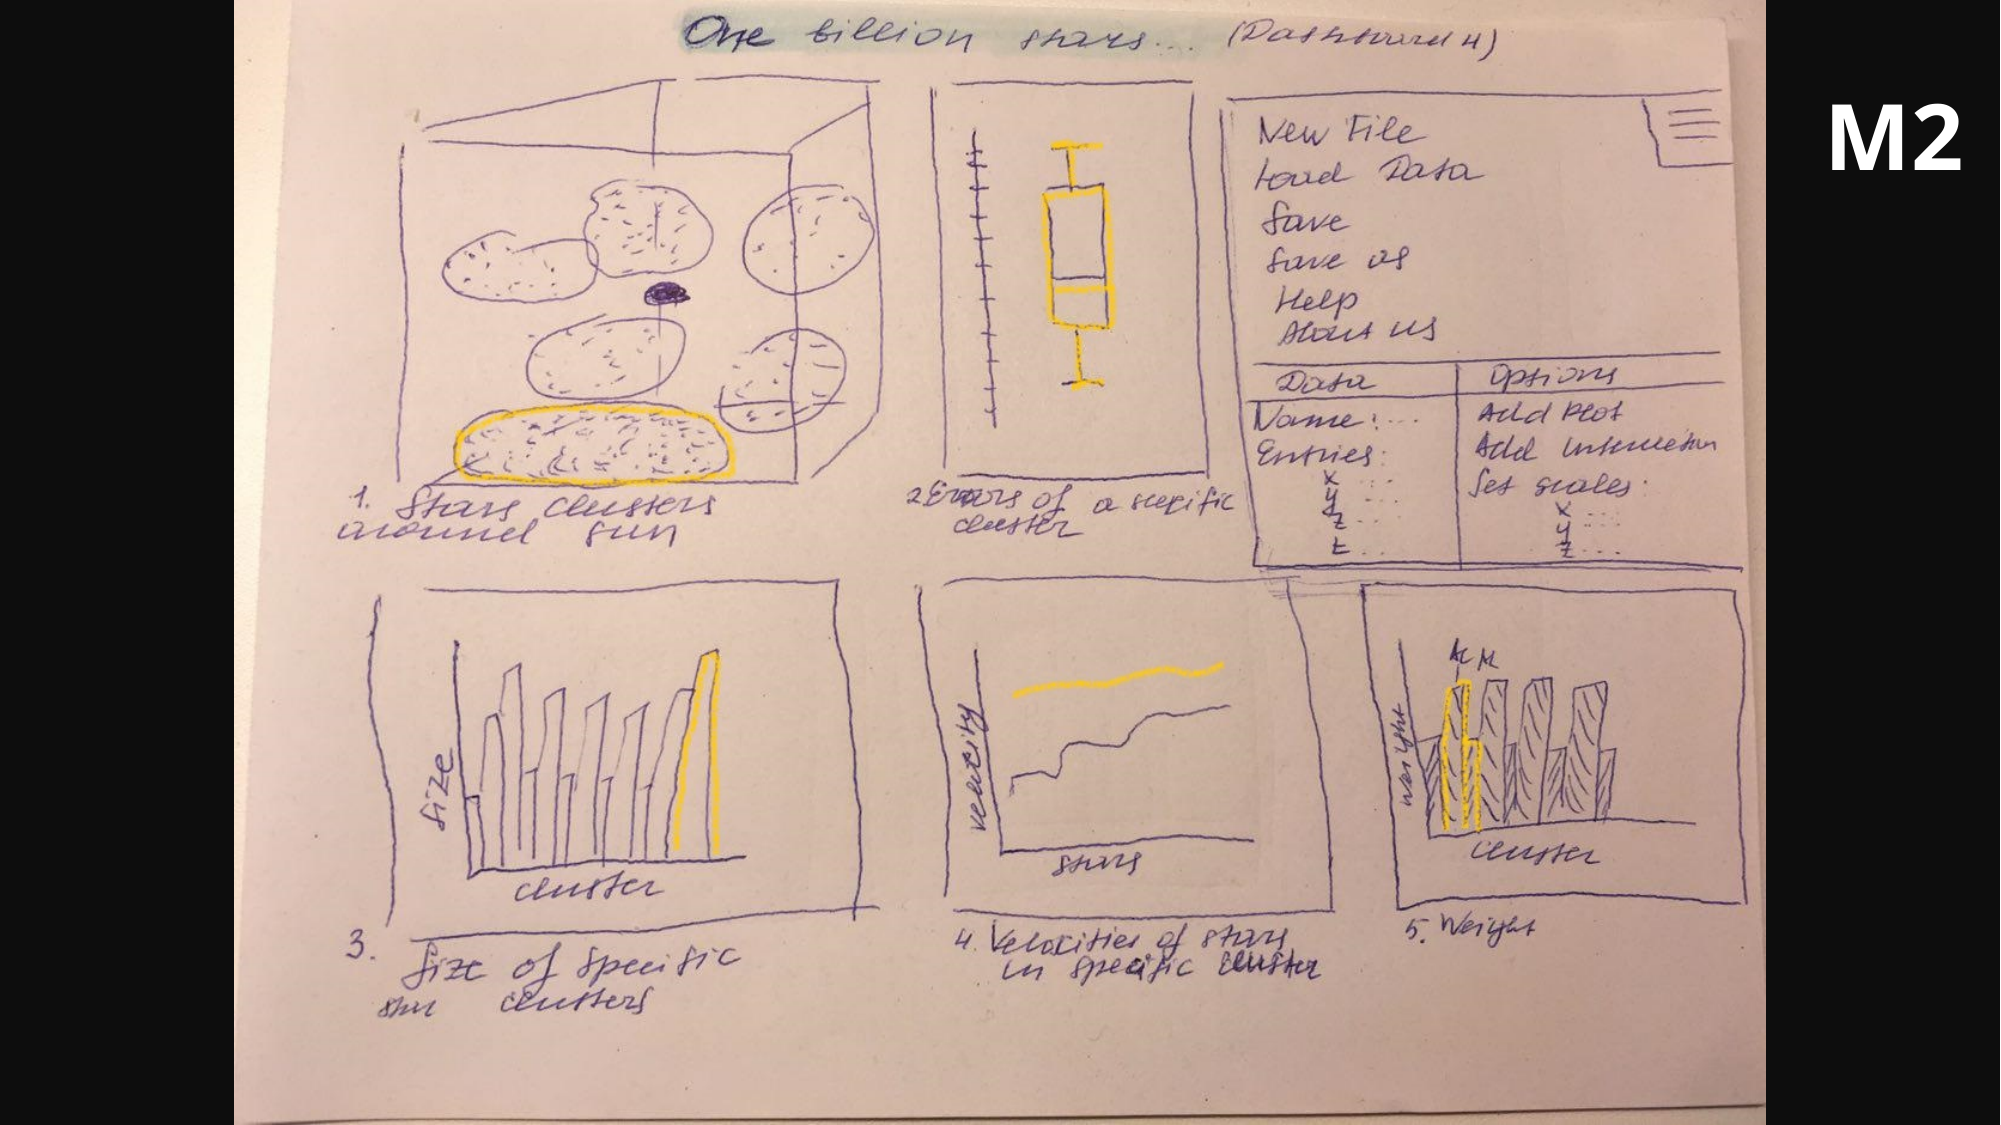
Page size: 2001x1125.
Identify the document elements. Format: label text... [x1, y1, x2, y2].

text_box M2 [1810, 71, 1980, 197]
picture [234, 0, 1766, 1125]
